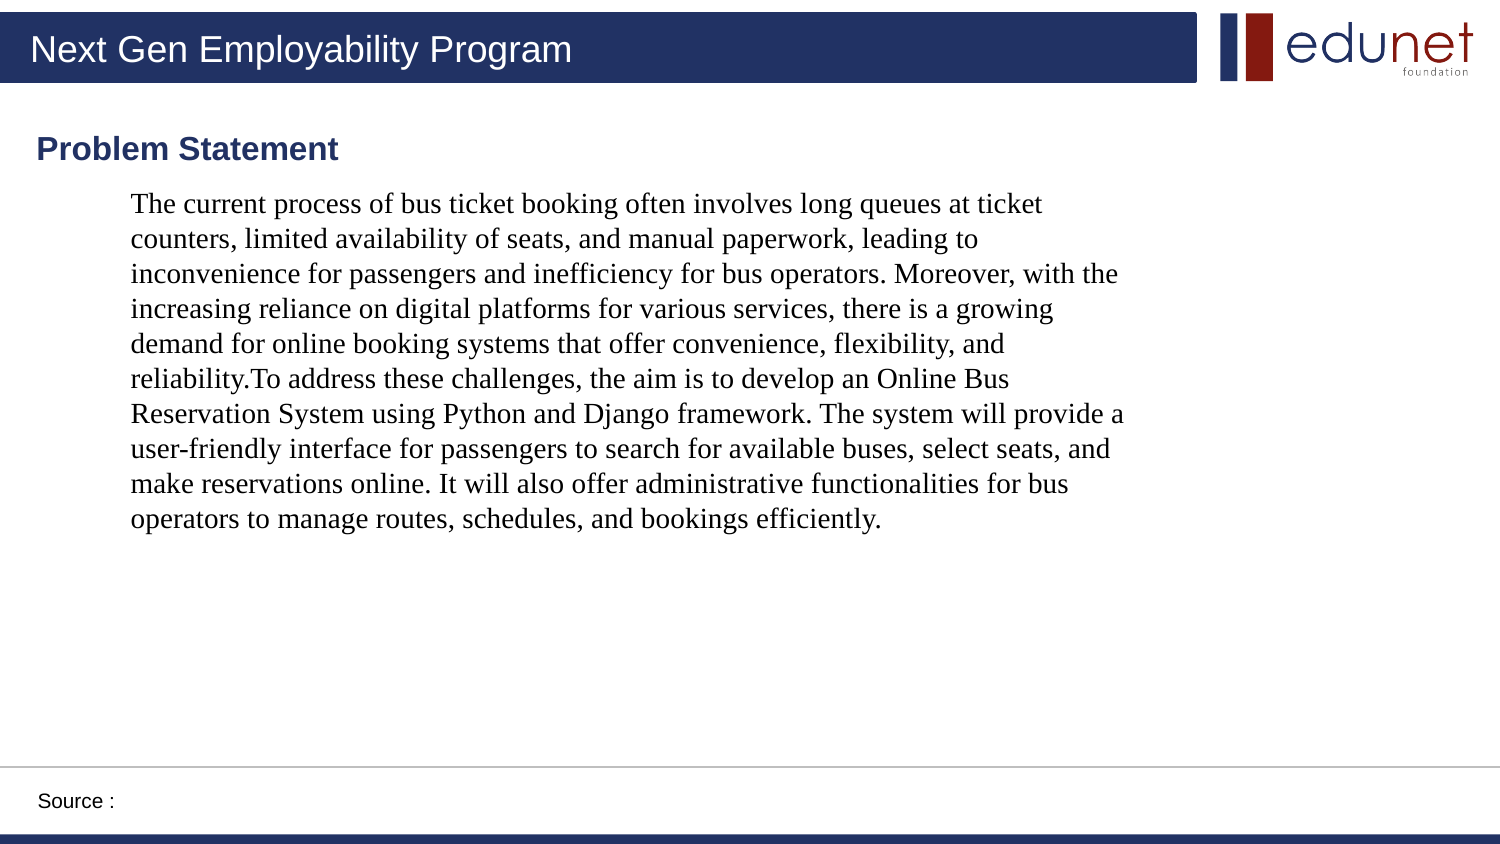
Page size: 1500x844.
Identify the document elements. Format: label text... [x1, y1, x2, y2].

text_box The current process of bus ticket booking often involves long queues at ticket counters, limited availability of seats, and manual paperwork, leading to inconvenience for passengers and inefficiency for bus operators. Moreover, with the increasing reliance on digital platforms for various services, there is a growing demand for online booking systems that offer convenience, flexibility, and reliability.To address these challenges, the aim is to develop an Online Bus Reservation System using Python and Django framework. The system will provide a user-friendly interface for passengers to search for available buses, select seats, and make reservations online. It will also offer administrative functionalities for bus operators to manage routes, schedules, and bookings efficiently. [115, 177, 1152, 542]
text_box Source : [22, 776, 139, 826]
picture [1279, 14, 1482, 83]
title Problem Statement [21, 111, 504, 165]
